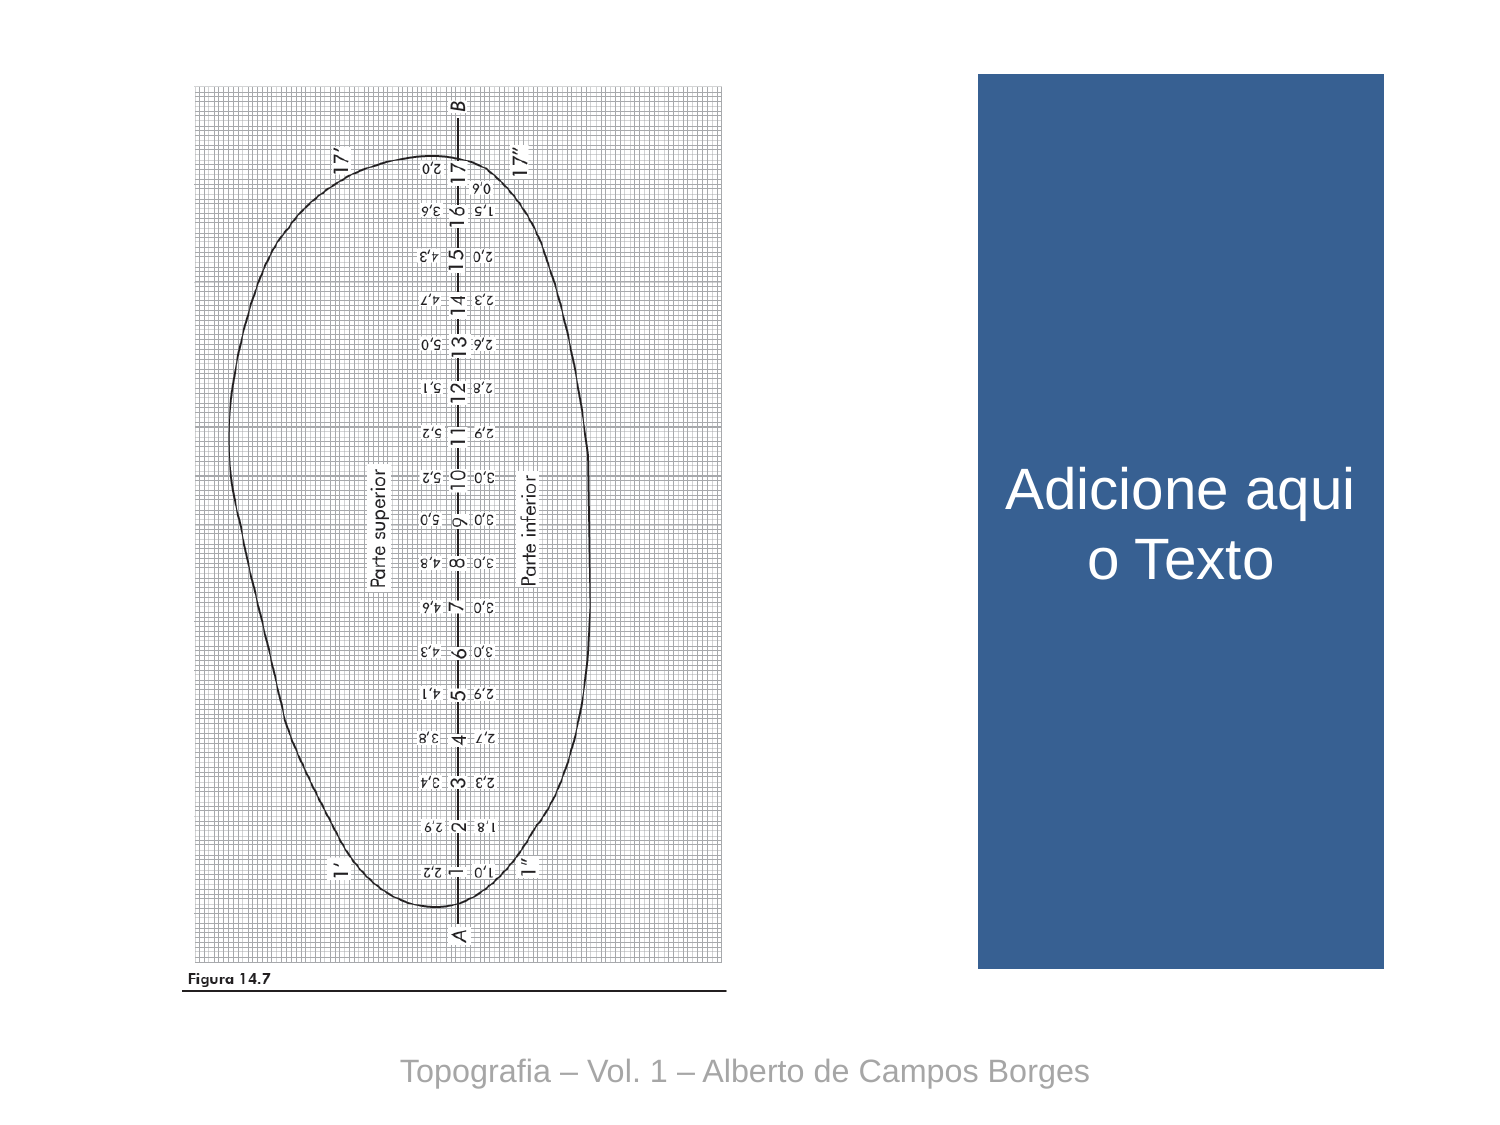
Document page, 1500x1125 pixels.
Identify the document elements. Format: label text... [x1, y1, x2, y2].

text_box Adicione aqui o Texto [977, 73, 1385, 970]
picture [168, 73, 734, 999]
footer Topografia – Vol. 1 – Alberto de Campos Borges [0, 1042, 1500, 1103]
